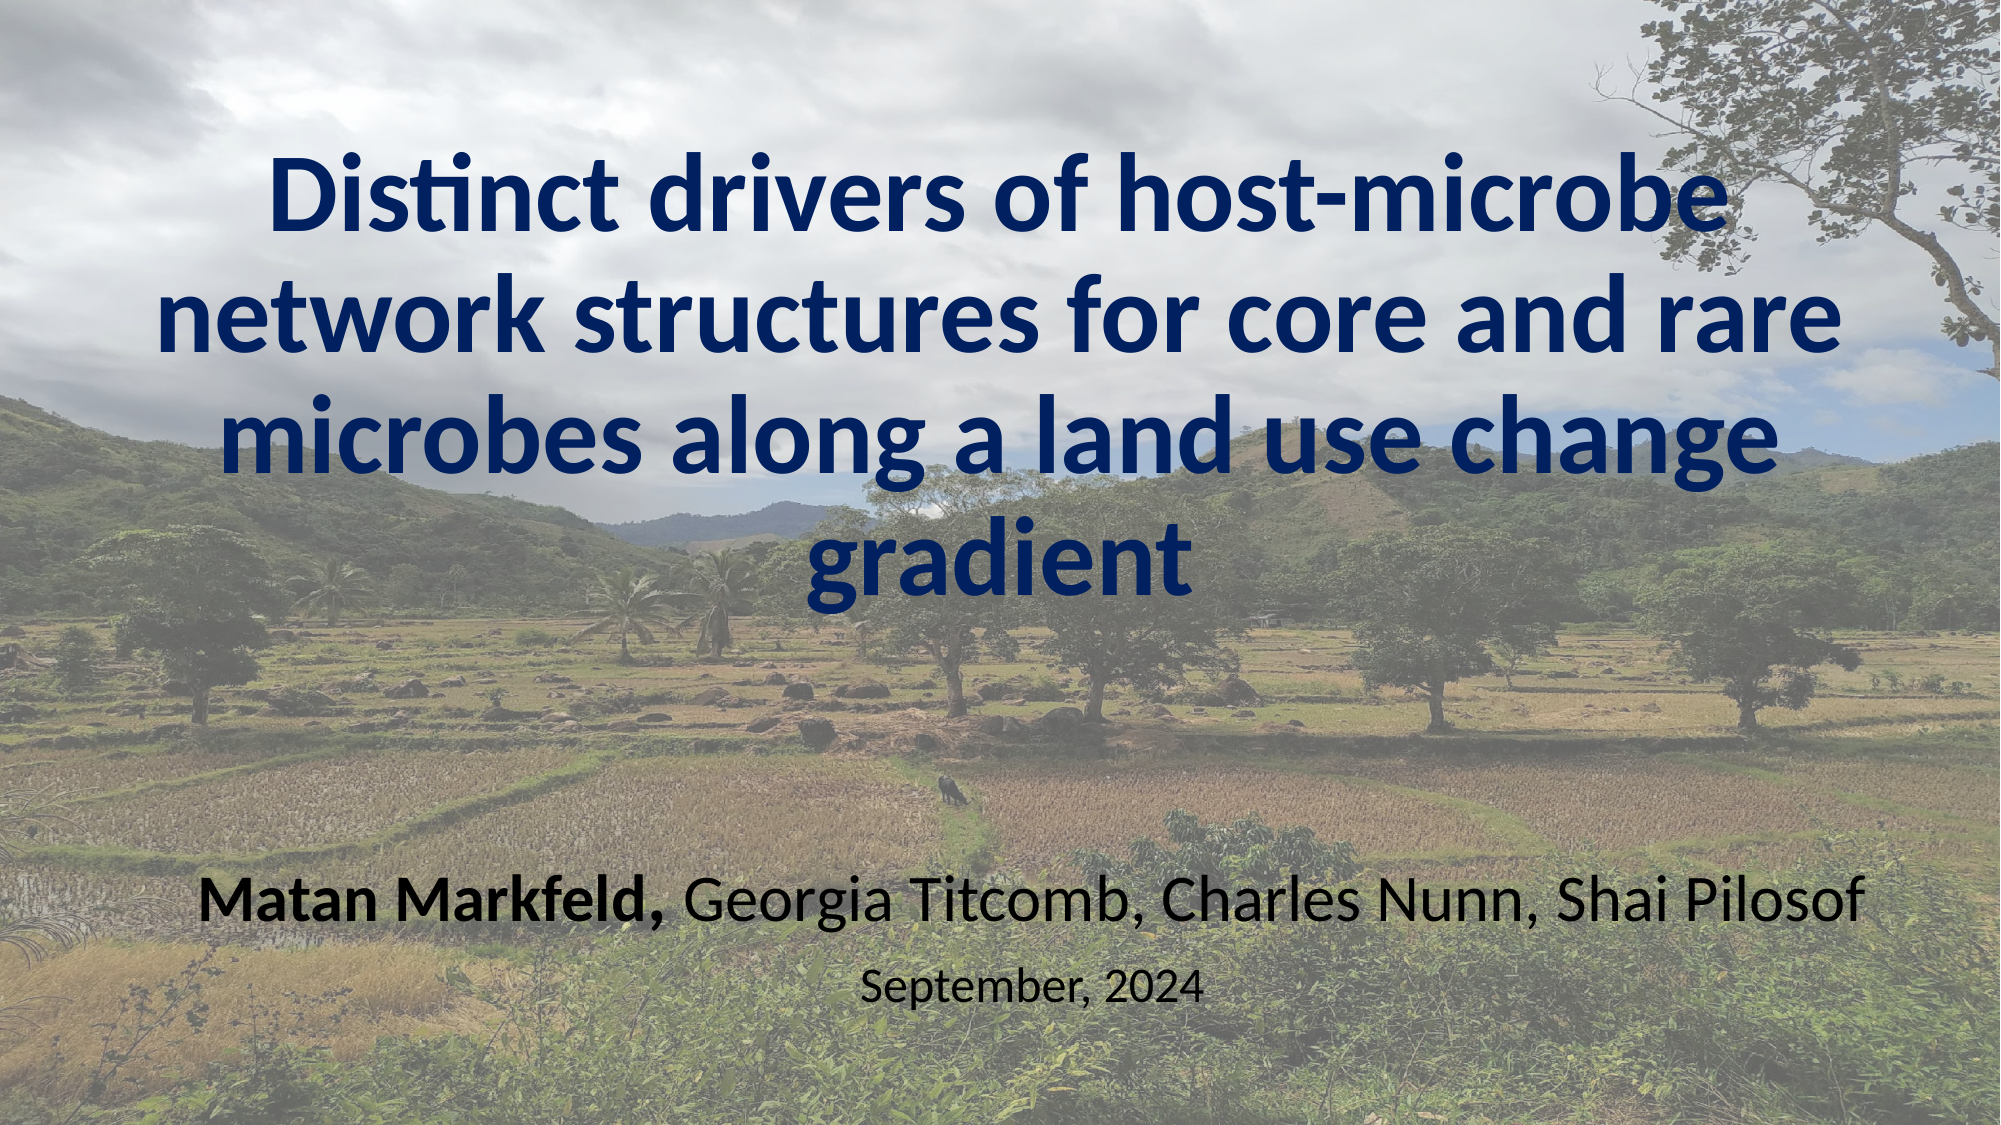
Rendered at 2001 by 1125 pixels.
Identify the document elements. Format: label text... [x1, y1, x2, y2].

title Distinct drivers of host-microbe network structures for core and rare microbes along a land use change gradient [134, 84, 1866, 628]
subtitle Matan Markfeld, Georgia Titcomb, Charles Nunn, Shai Pilosof September, 2024 [166, 849, 1898, 1125]
table_cell 2 [0, 0, 2000, 1125]
